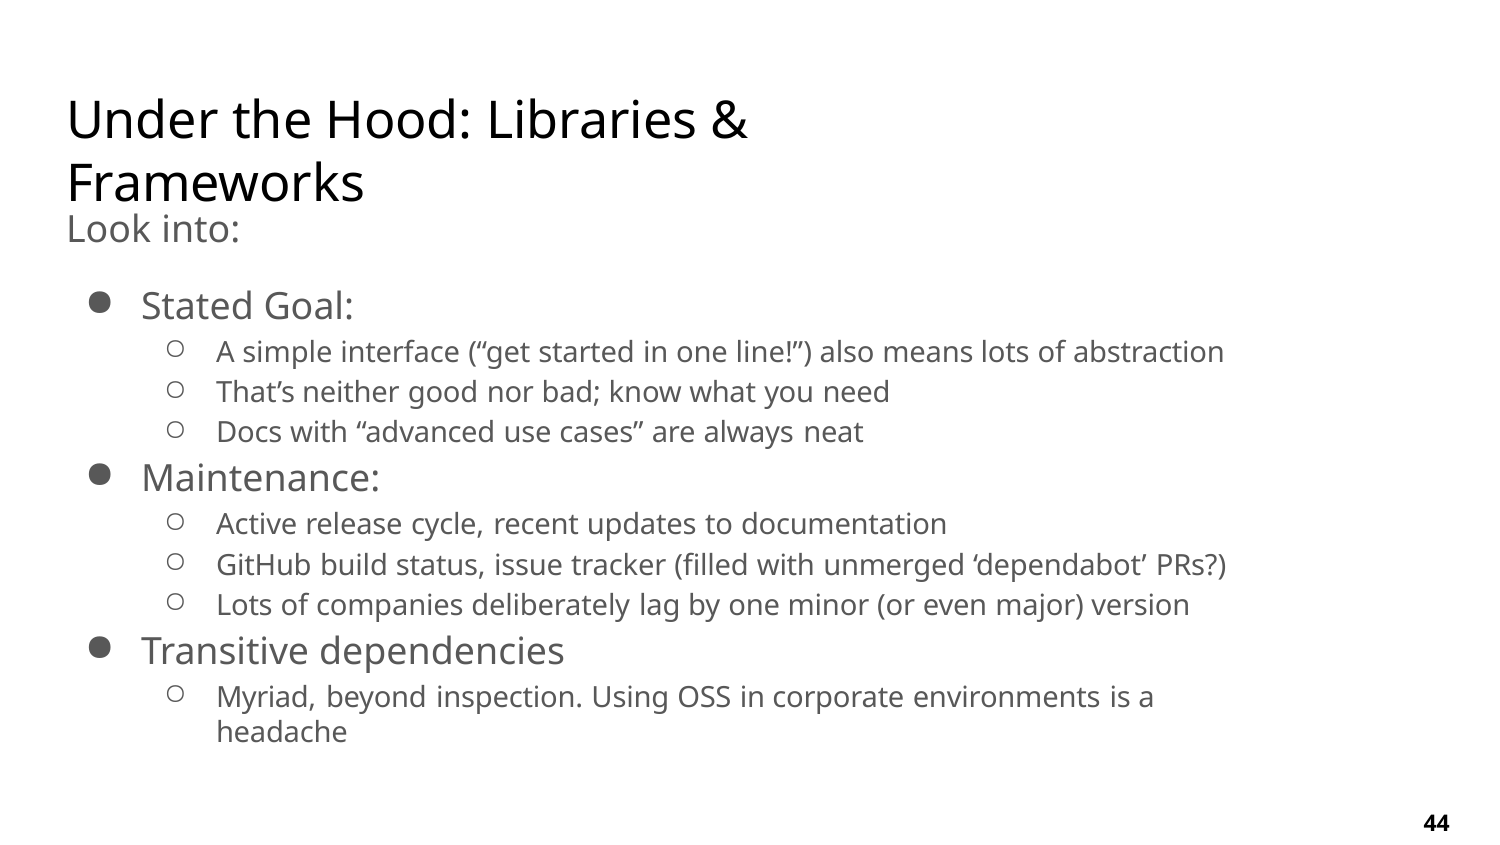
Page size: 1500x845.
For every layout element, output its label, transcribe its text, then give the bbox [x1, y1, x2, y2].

text_box Look into: Stated Goal: A simple interface (“get started in one line!”) also means lots of abstraction That’s neither good nor bad; know what you need Docs with “advanced use cases” are always neat Maintenance: Active release cycle, recent updates to documentation GitHub build status, issue tracker (filled with unmerged ‘dependabot’ PRs?) Lots of companies deliberately lag by one minor (or even major) version Transitive dependencies Myriad, beyond inspection. Using OSS in corporate environments is a headache [64, 203, 1249, 748]
slide_number 44 [1417, 808, 1498, 837]
title Under the Hood: Libraries & Frameworks [64, 84, 1016, 203]
